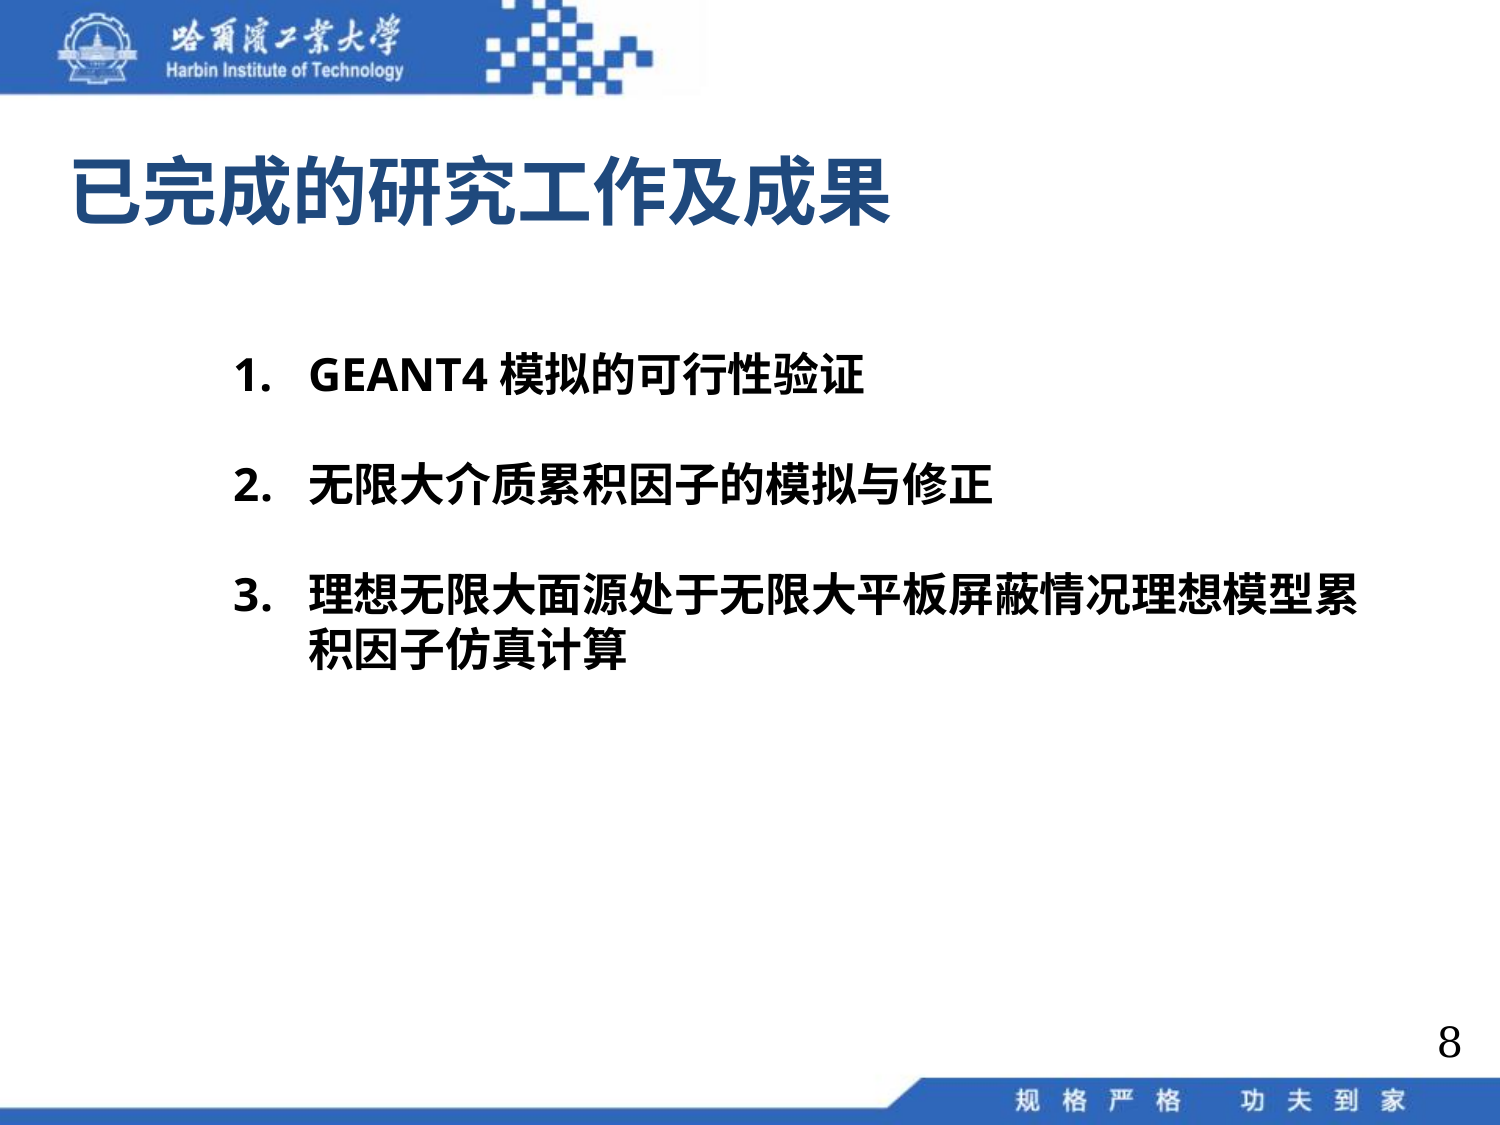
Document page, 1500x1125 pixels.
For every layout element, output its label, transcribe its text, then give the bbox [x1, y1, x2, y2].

slide_number 8 [1127, 1011, 1479, 1072]
text_box GEANT4模拟的可行性验证 无限大介质累积因子的模拟与修正 理想无限大面源处于无限大平板屏蔽情况理想模型累积因子仿真计算 [218, 338, 1409, 793]
picture [0, 0, 1500, 1125]
text_box 已完成的研究工作及成果 [53, 137, 939, 242]
